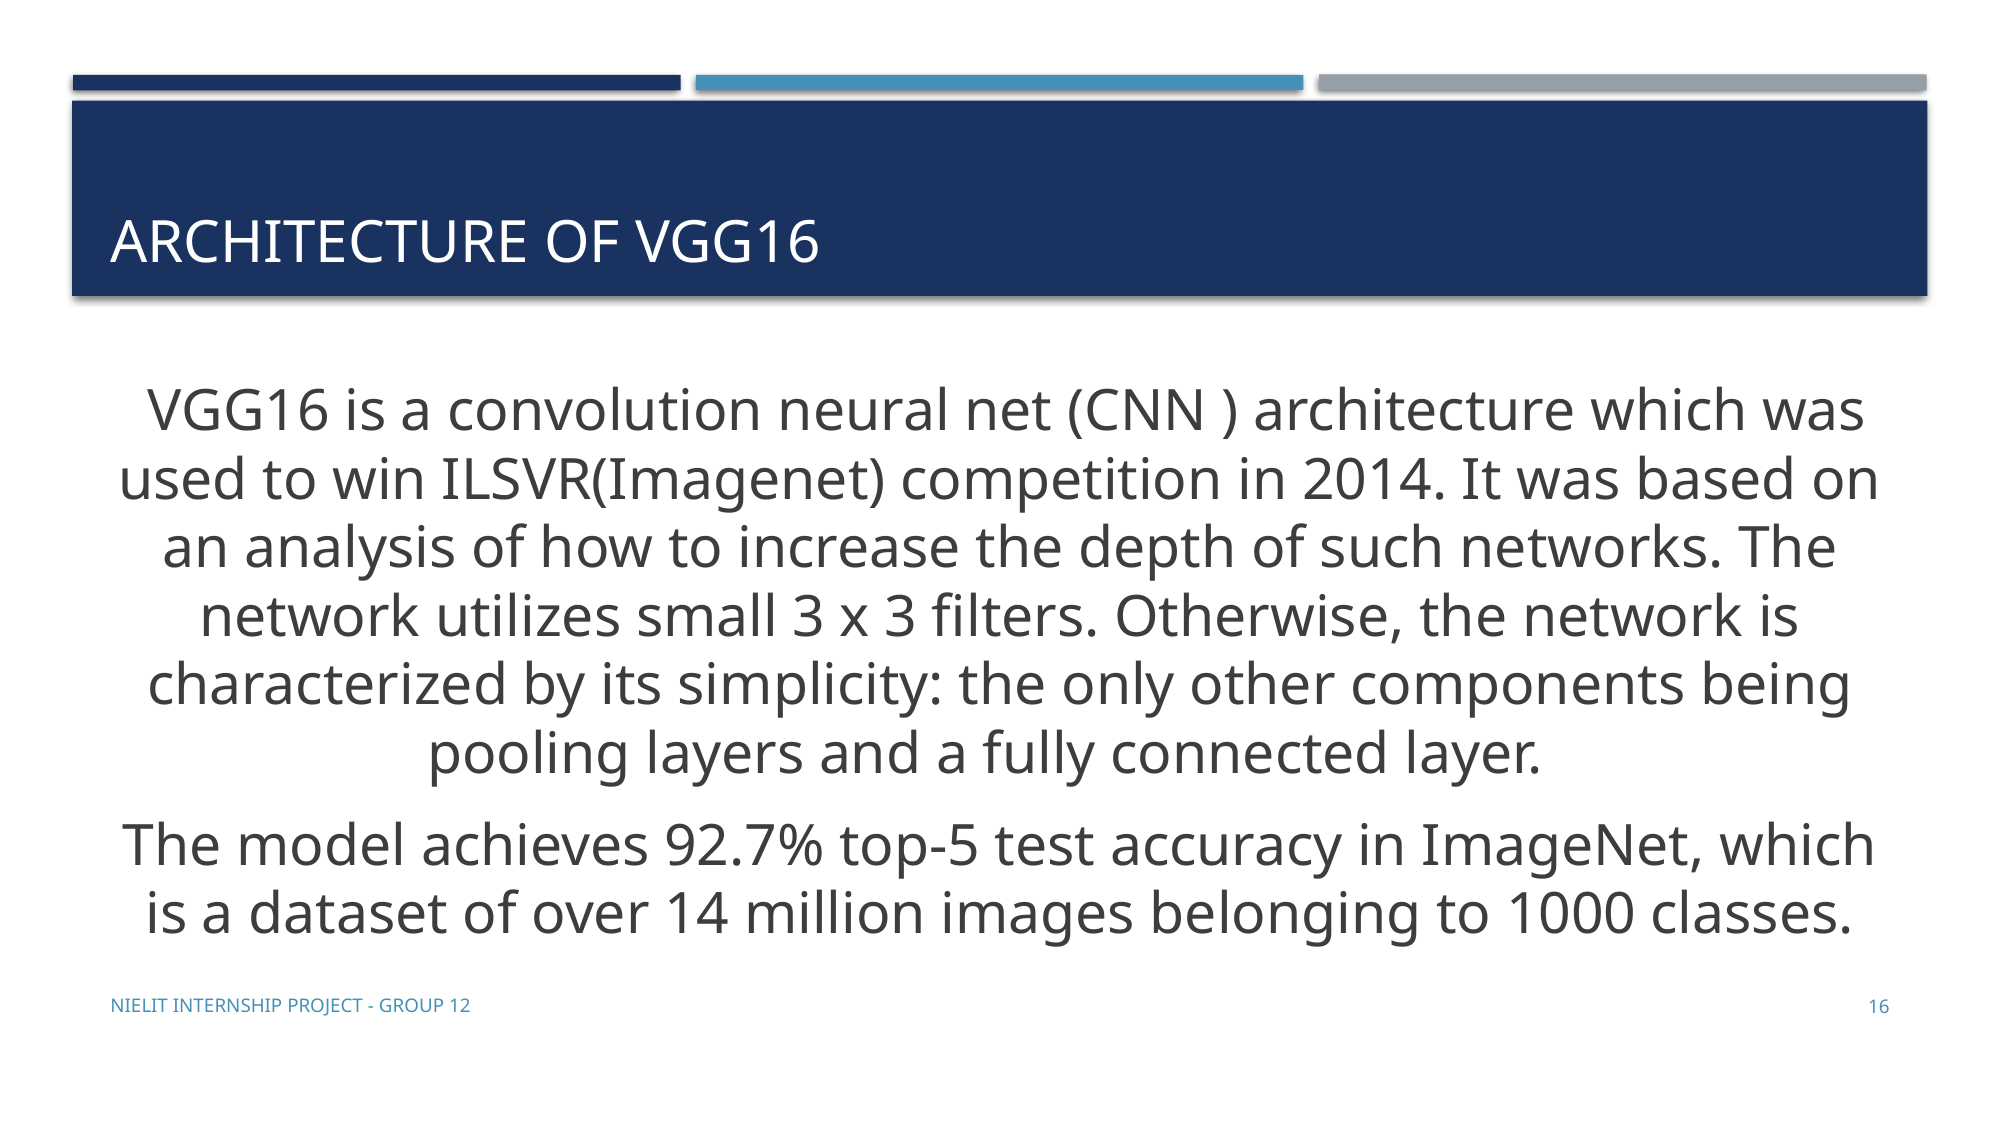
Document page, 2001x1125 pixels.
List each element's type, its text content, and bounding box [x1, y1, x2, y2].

list VGG16 is a convolution neural net (CNN ) architecture which was used to win ILSVR(Imagenet) competition in 2014. It was based on an analysis of how to increase the depth of such networks. The network utilizes small 3 x 3 filters. Otherwise, the network is characterized by its simplicity: the only other components being pooling layers and a fully connected layer. The model achieves 92.7% top-5 test accuracy in ImageNet, which is a dataset of over 14 million images belonging to 1000 classes. [95, 357, 1905, 962]
slide_number 16 [1732, 977, 1905, 1037]
footer NIELIT Internship Project - GROUP 12 [95, 976, 1230, 1037]
title ARCHITECTURE OF VGG16 [95, 115, 1905, 282]
